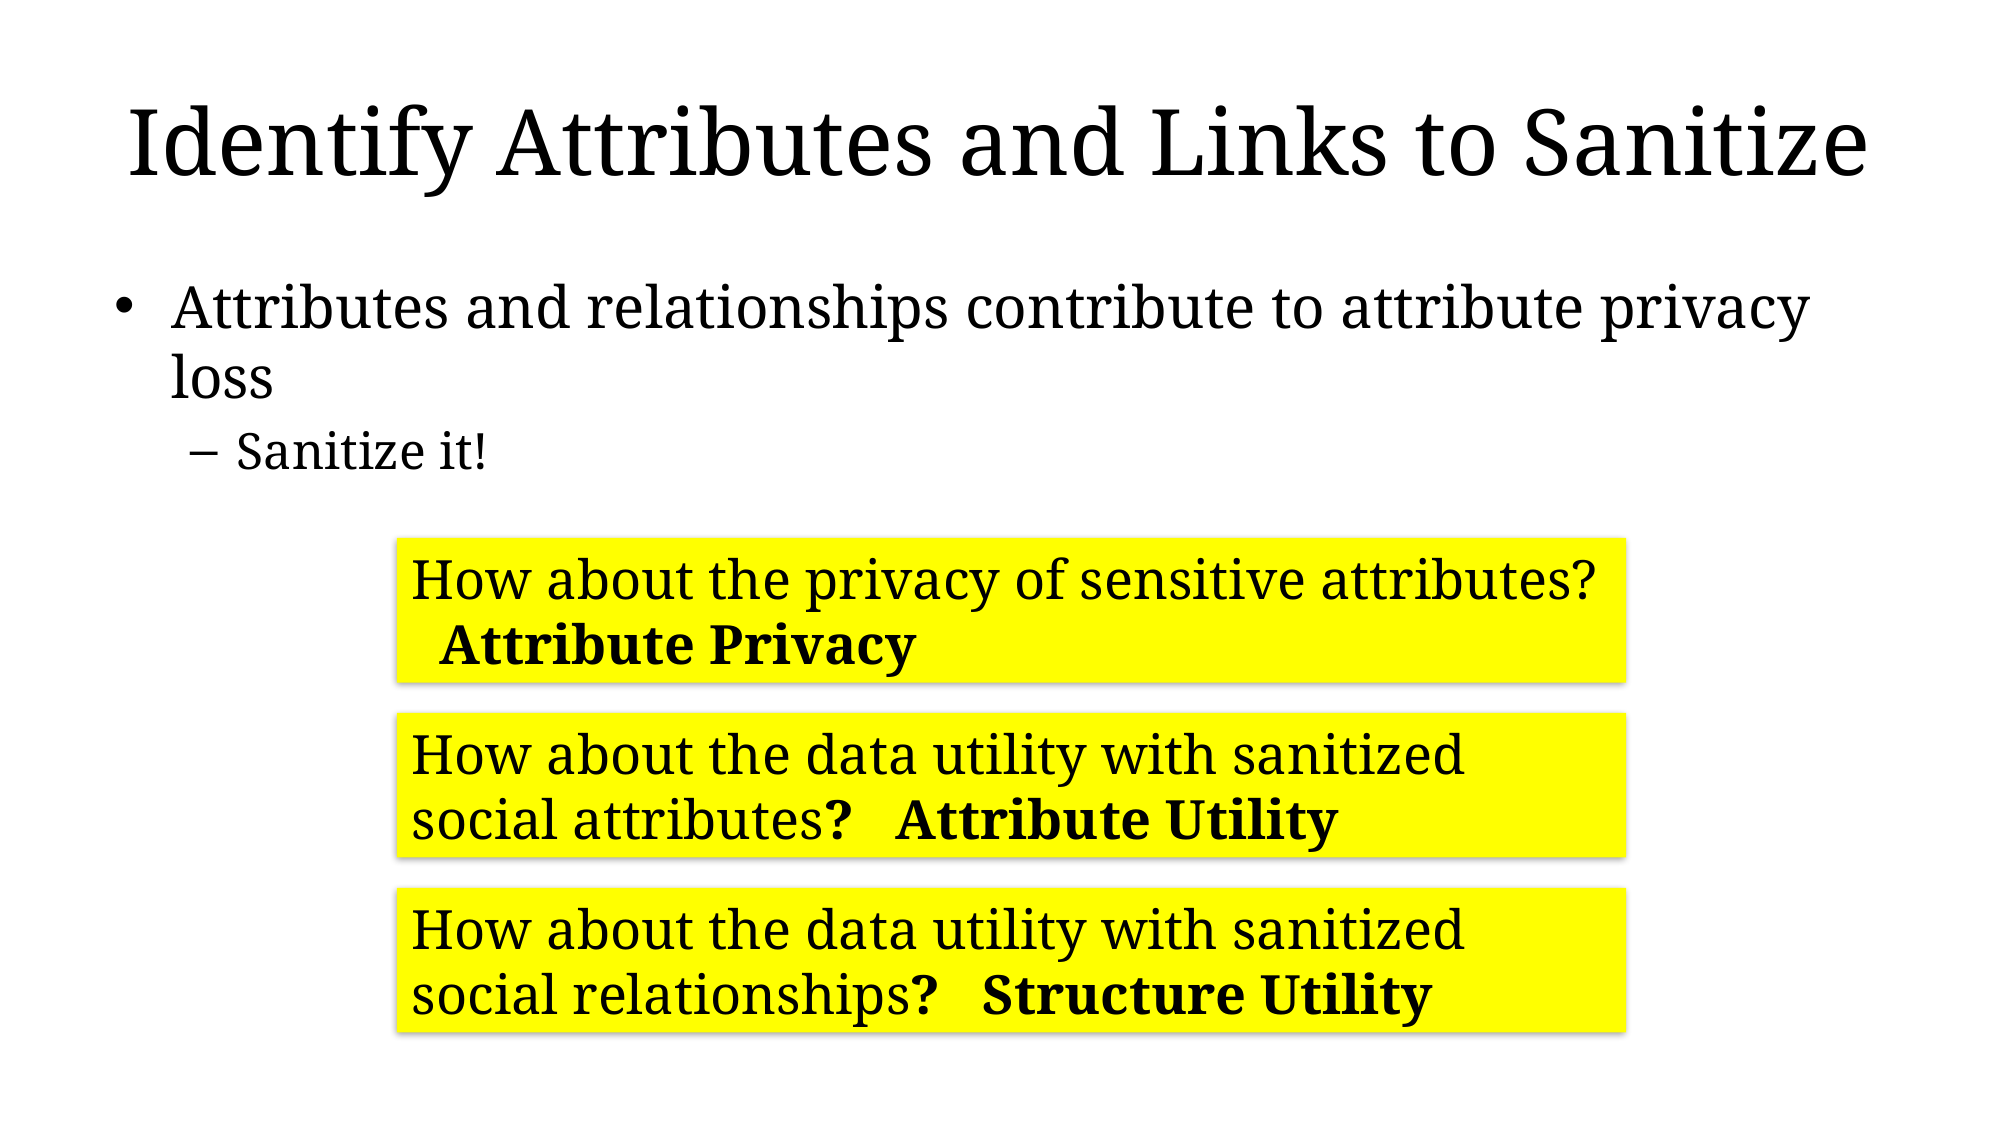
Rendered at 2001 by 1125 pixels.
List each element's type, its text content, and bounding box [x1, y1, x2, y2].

text_box How about the data utility with sanitized social attributes? Attribute Utility [396, 712, 1627, 858]
text_box How about the data utility with sanitized social relationships? Structure Utility [396, 887, 1627, 1033]
text_box How about the privacy of sensitive attributes? Attribute Privacy [396, 537, 1627, 683]
title Identify Attributes and Links to Sanitize [99, 45, 1900, 233]
list Attributes and relationships contribute to attribute privacy loss Sanitize it! [99, 262, 1900, 1005]
